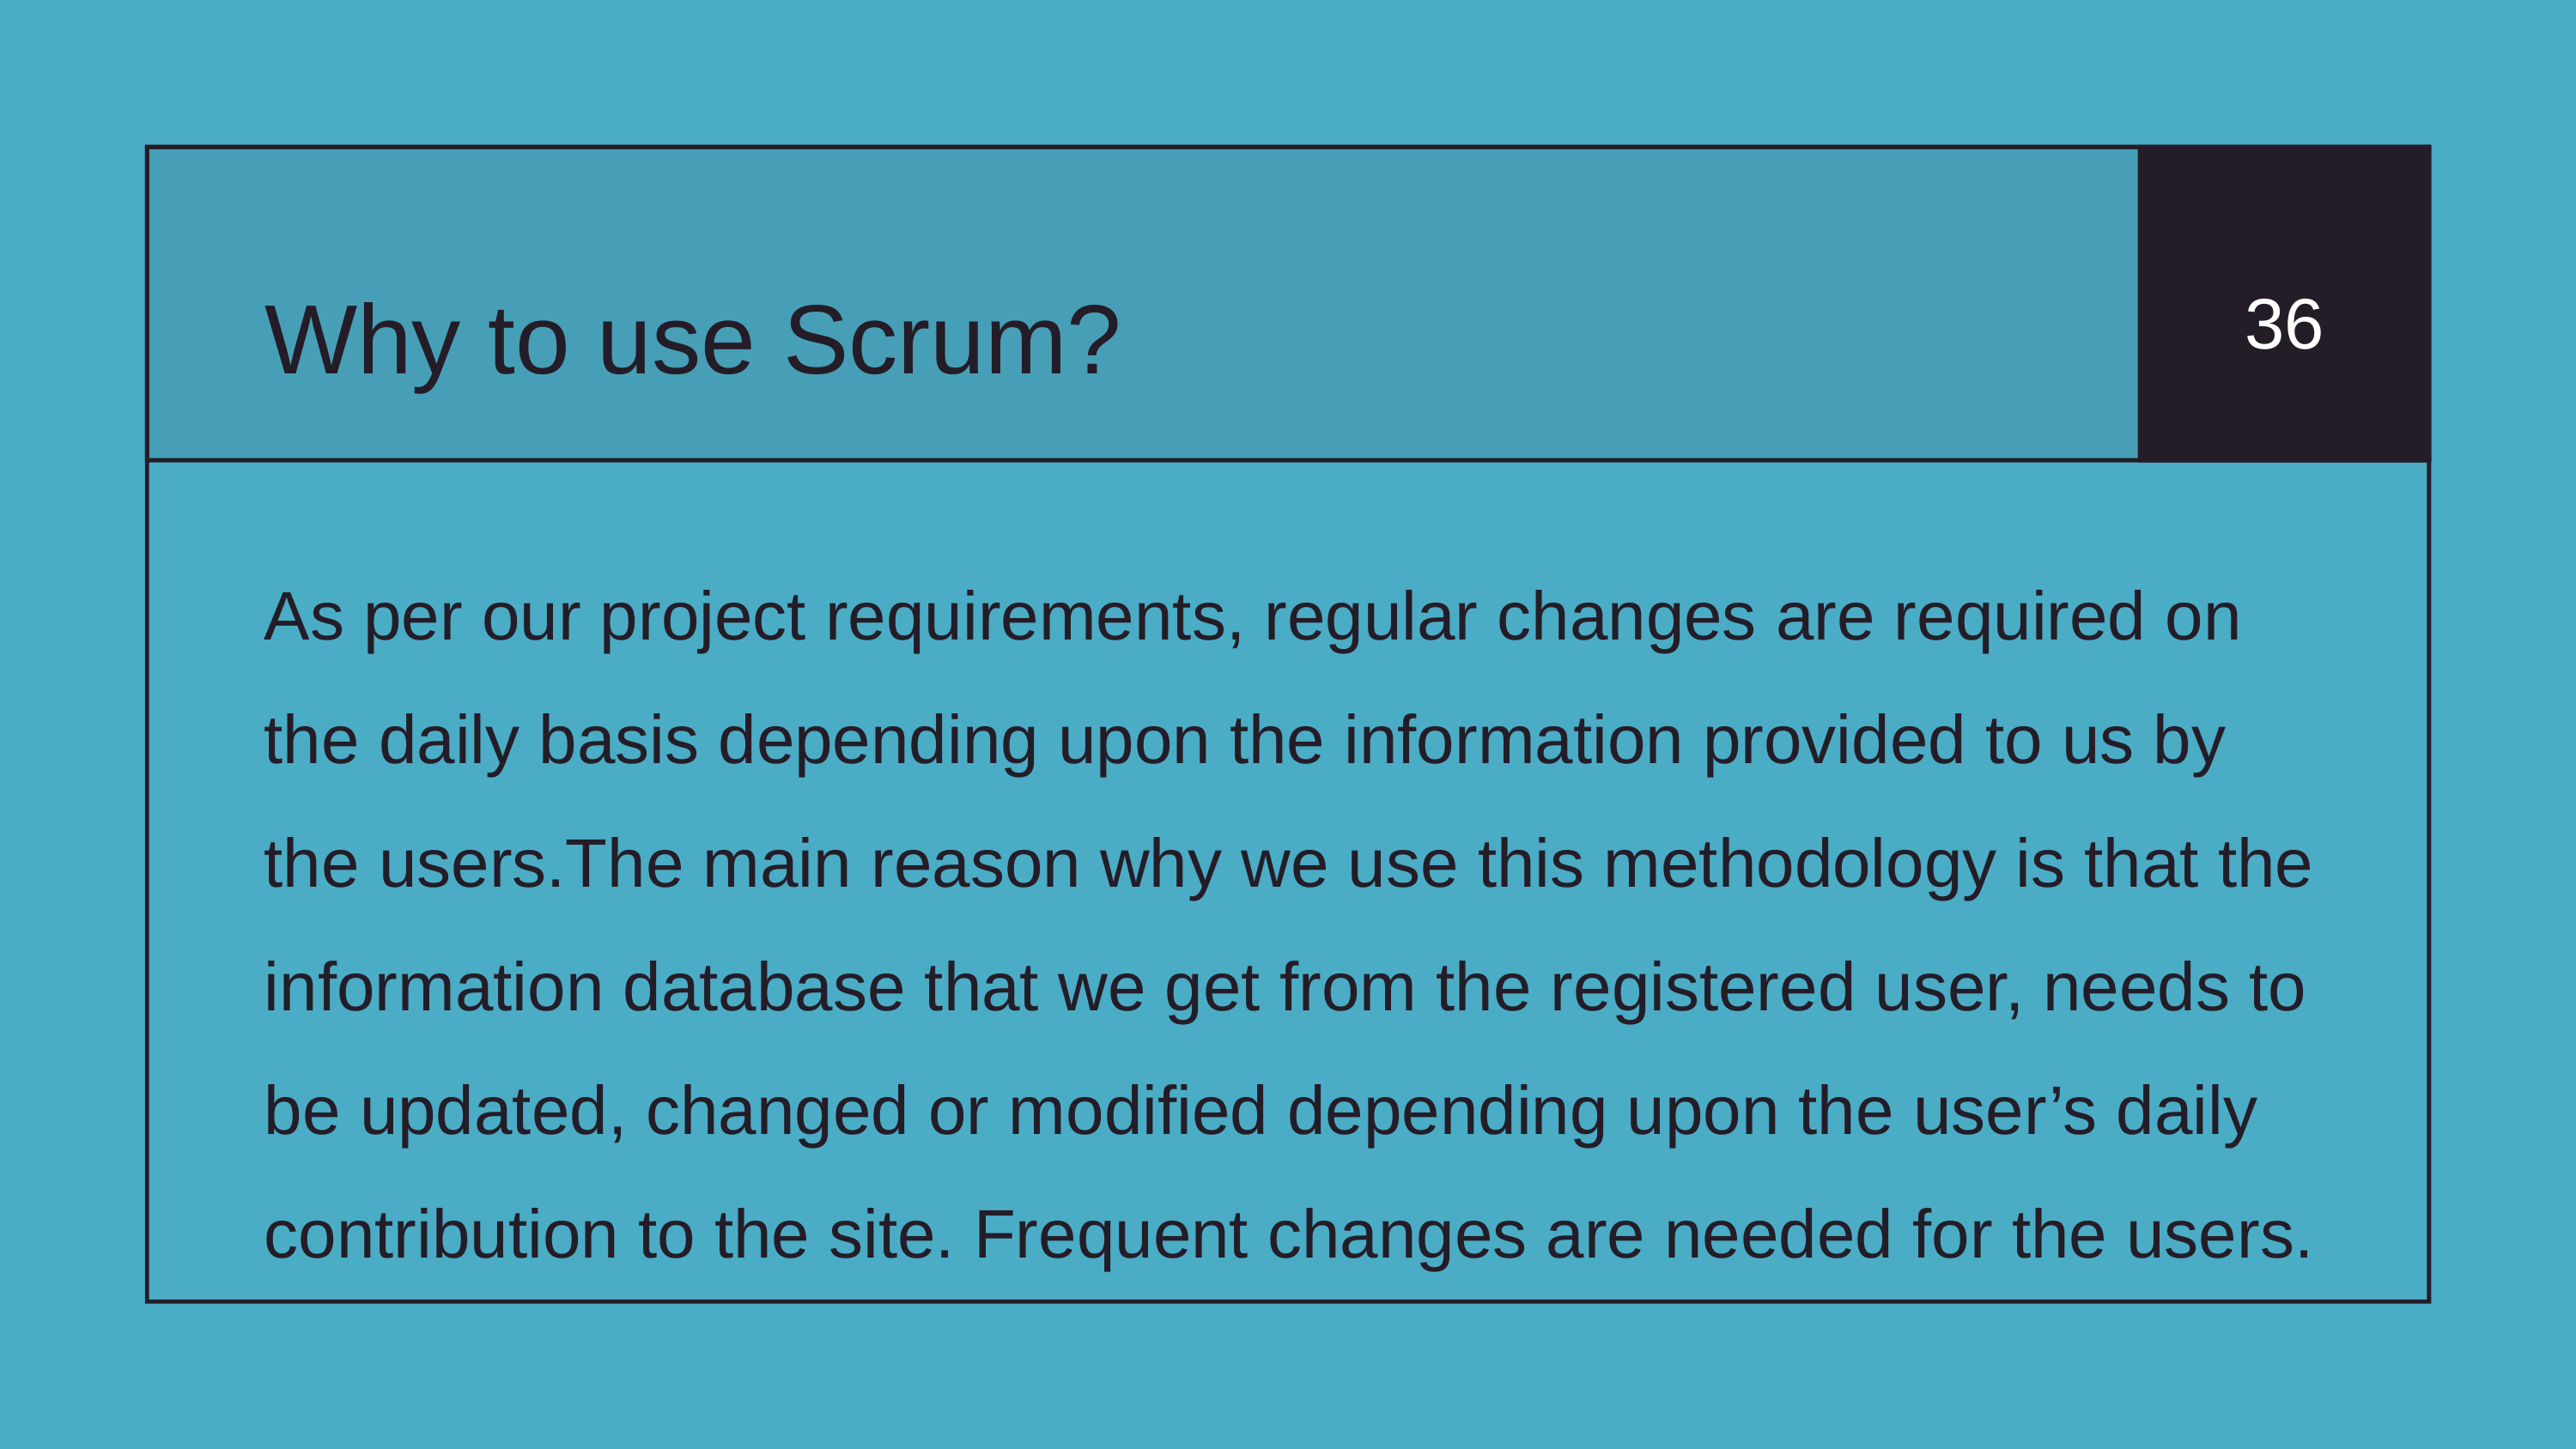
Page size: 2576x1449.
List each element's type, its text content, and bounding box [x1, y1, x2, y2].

text_box [144, 144, 2137, 463]
text_box As per our project requirements, regular changes are required on the daily basis depending upon the information provided to us by the users.The main reason why we use this methodology is that the information database that we get from the registered user, needs to be updated, changed or modified depending upon the user’s daily contribution to the site. Frequent changes are needed for the users. [264, 530, 2319, 1272]
text_box [2137, 144, 2432, 463]
text_box Why to use Scrum? [264, 233, 2044, 394]
text_box [149, 149, 2137, 458]
text_box 36 [2214, 259, 2355, 363]
text_box [144, 463, 2432, 1304]
